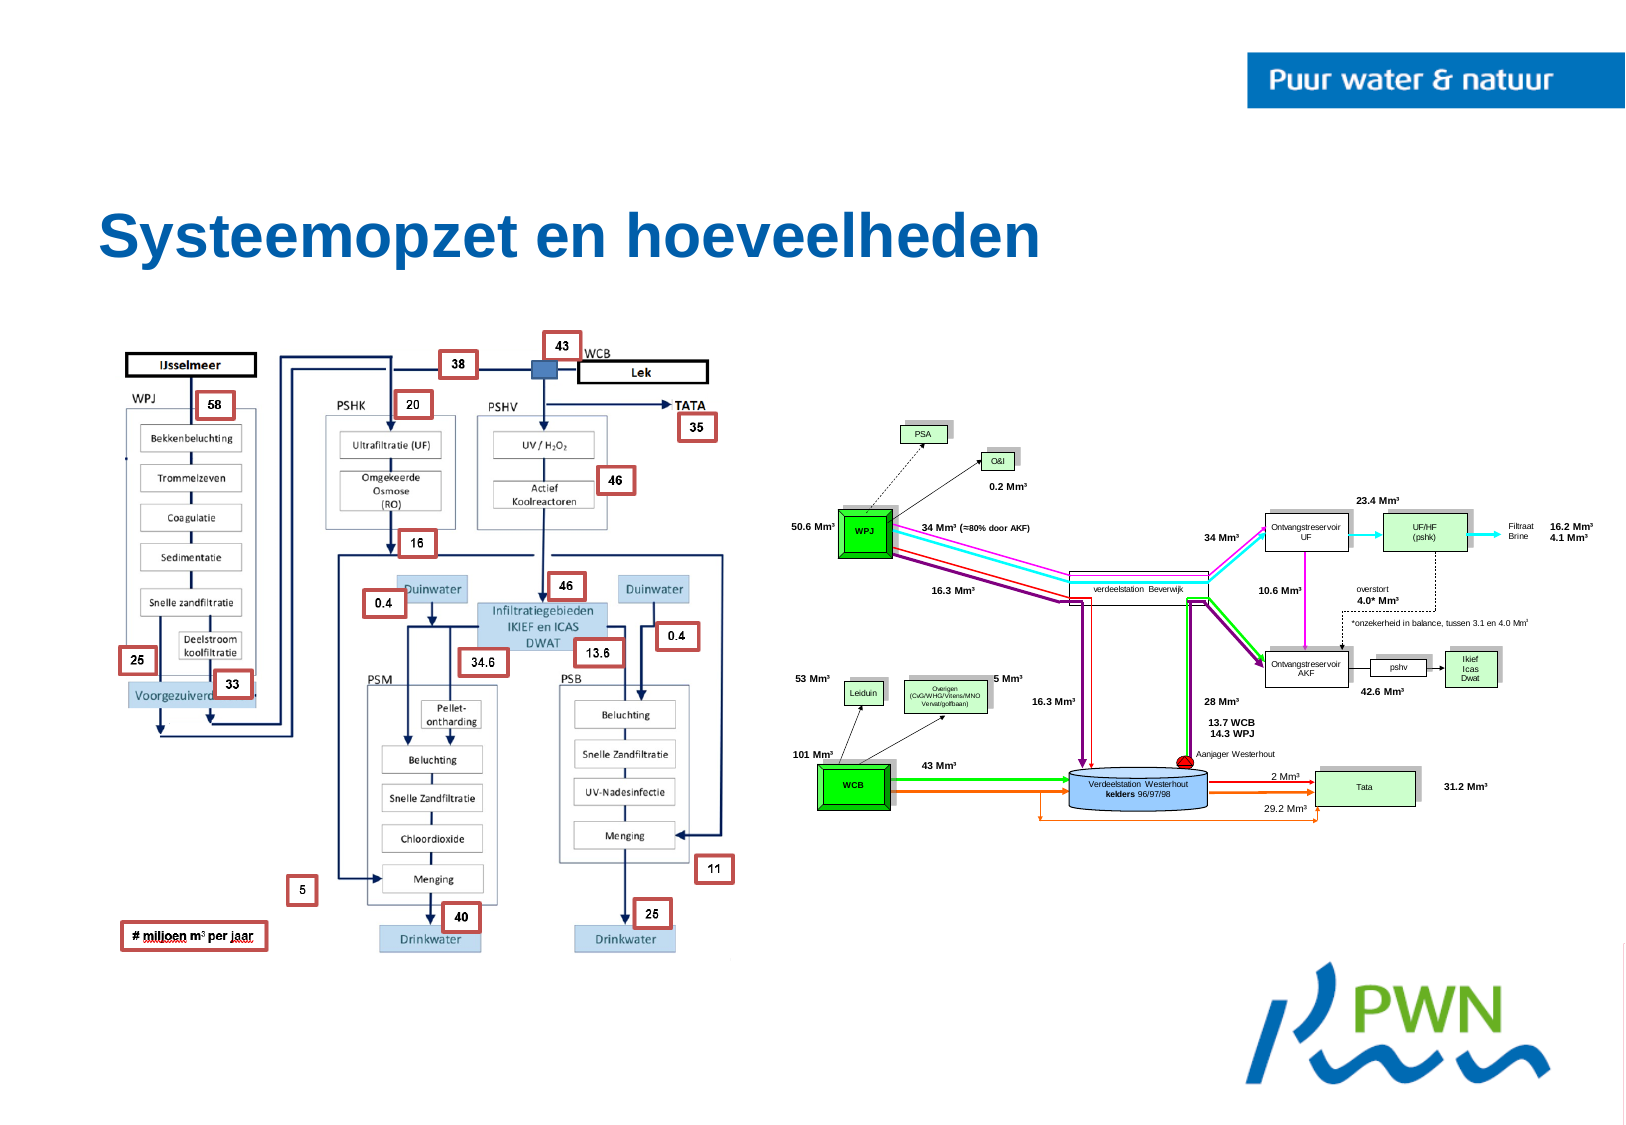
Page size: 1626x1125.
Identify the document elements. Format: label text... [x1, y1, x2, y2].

picture [1214, 0, 1625, 161]
title Systeemopzet en hoeveelheden [81, 91, 1544, 279]
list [115, 326, 740, 961]
picture [788, 408, 1602, 837]
picture [1166, 940, 1625, 1125]
